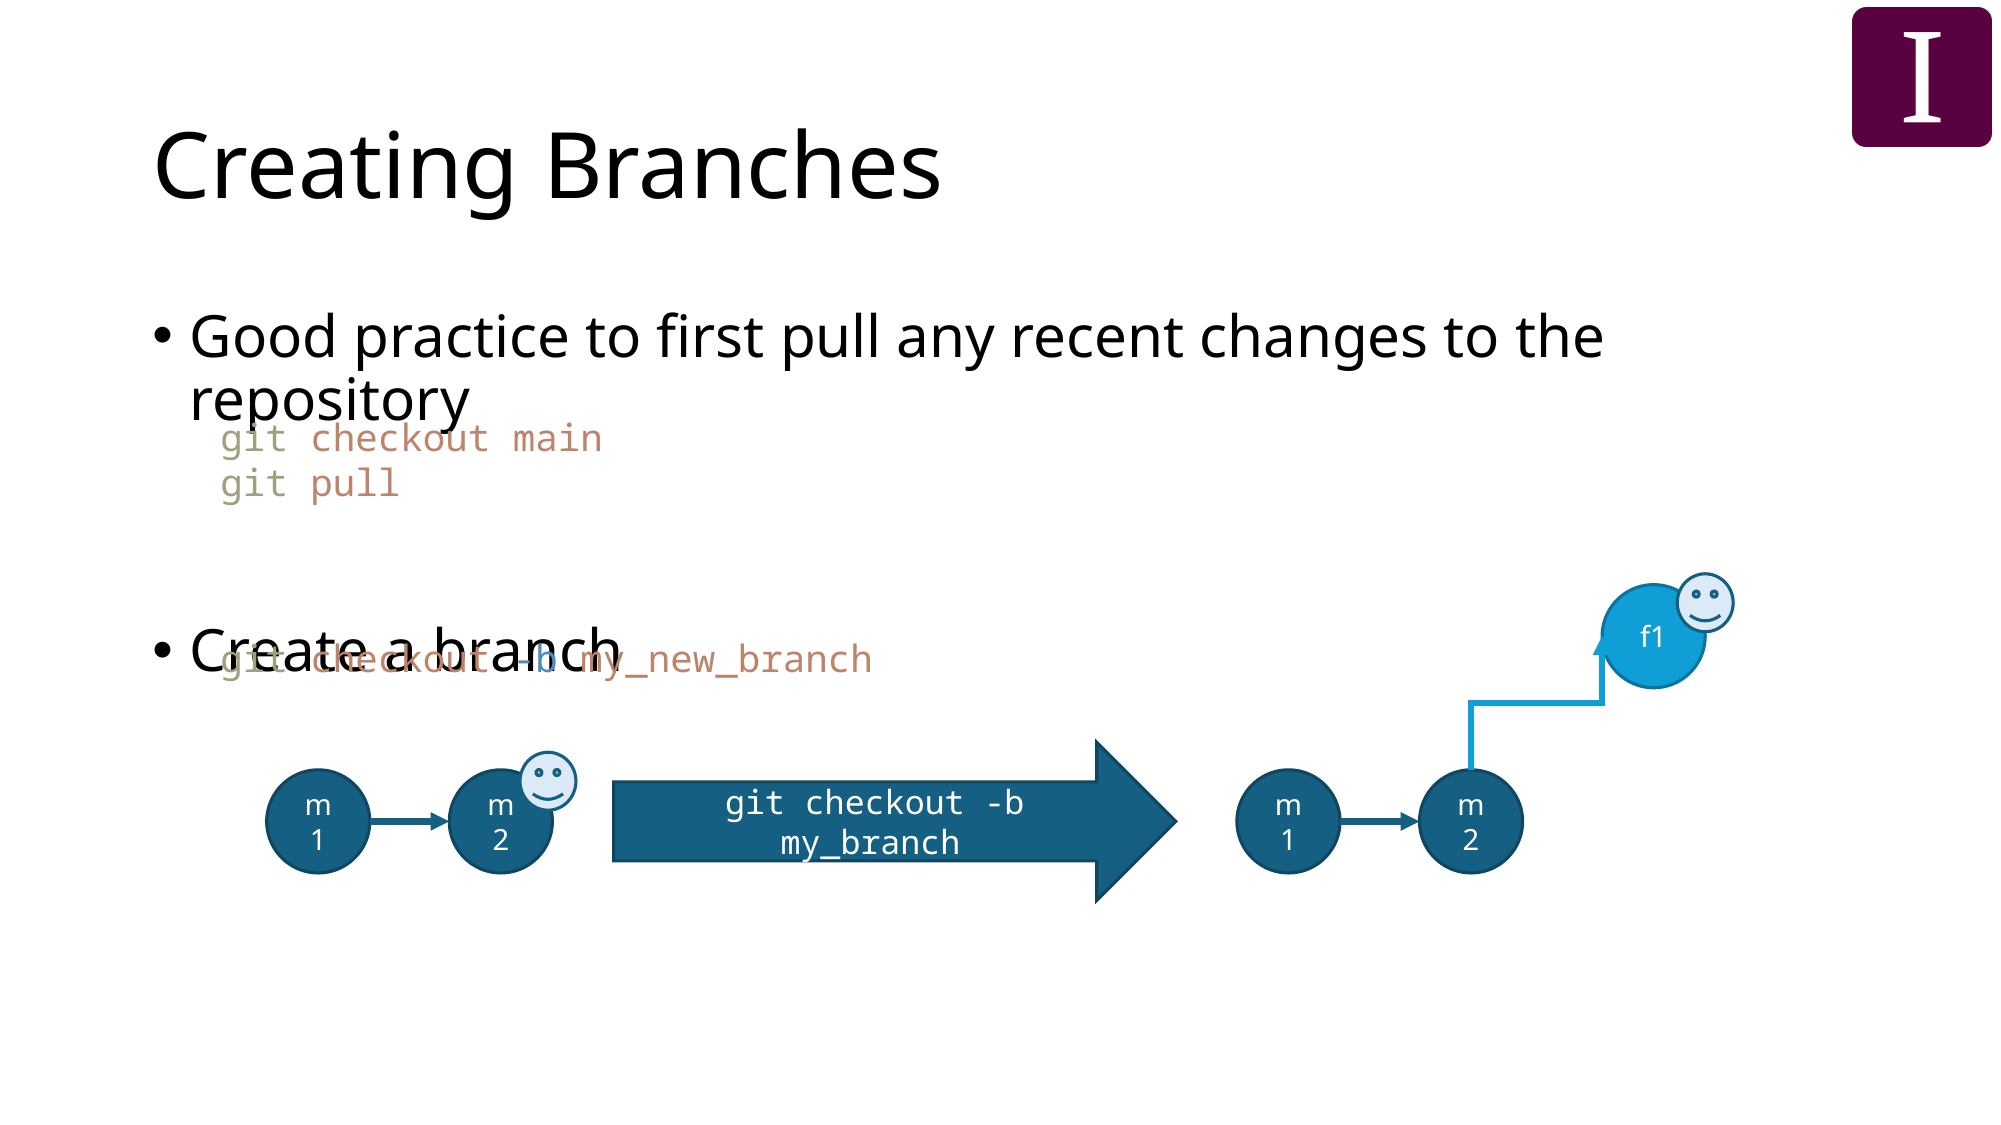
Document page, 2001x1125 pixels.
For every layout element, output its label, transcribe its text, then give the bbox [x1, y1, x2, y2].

title Creating Branches [137, 59, 1863, 278]
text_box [266, 573, 1734, 901]
text_box git checkout -b my_new_branch [205, 627, 266, 687]
text_box git checkout main git pull [205, 407, 1207, 512]
picture [1852, 7, 1992, 147]
list Good practice to first pull any recent changes to the repository Create a branch [137, 299, 1863, 1014]
